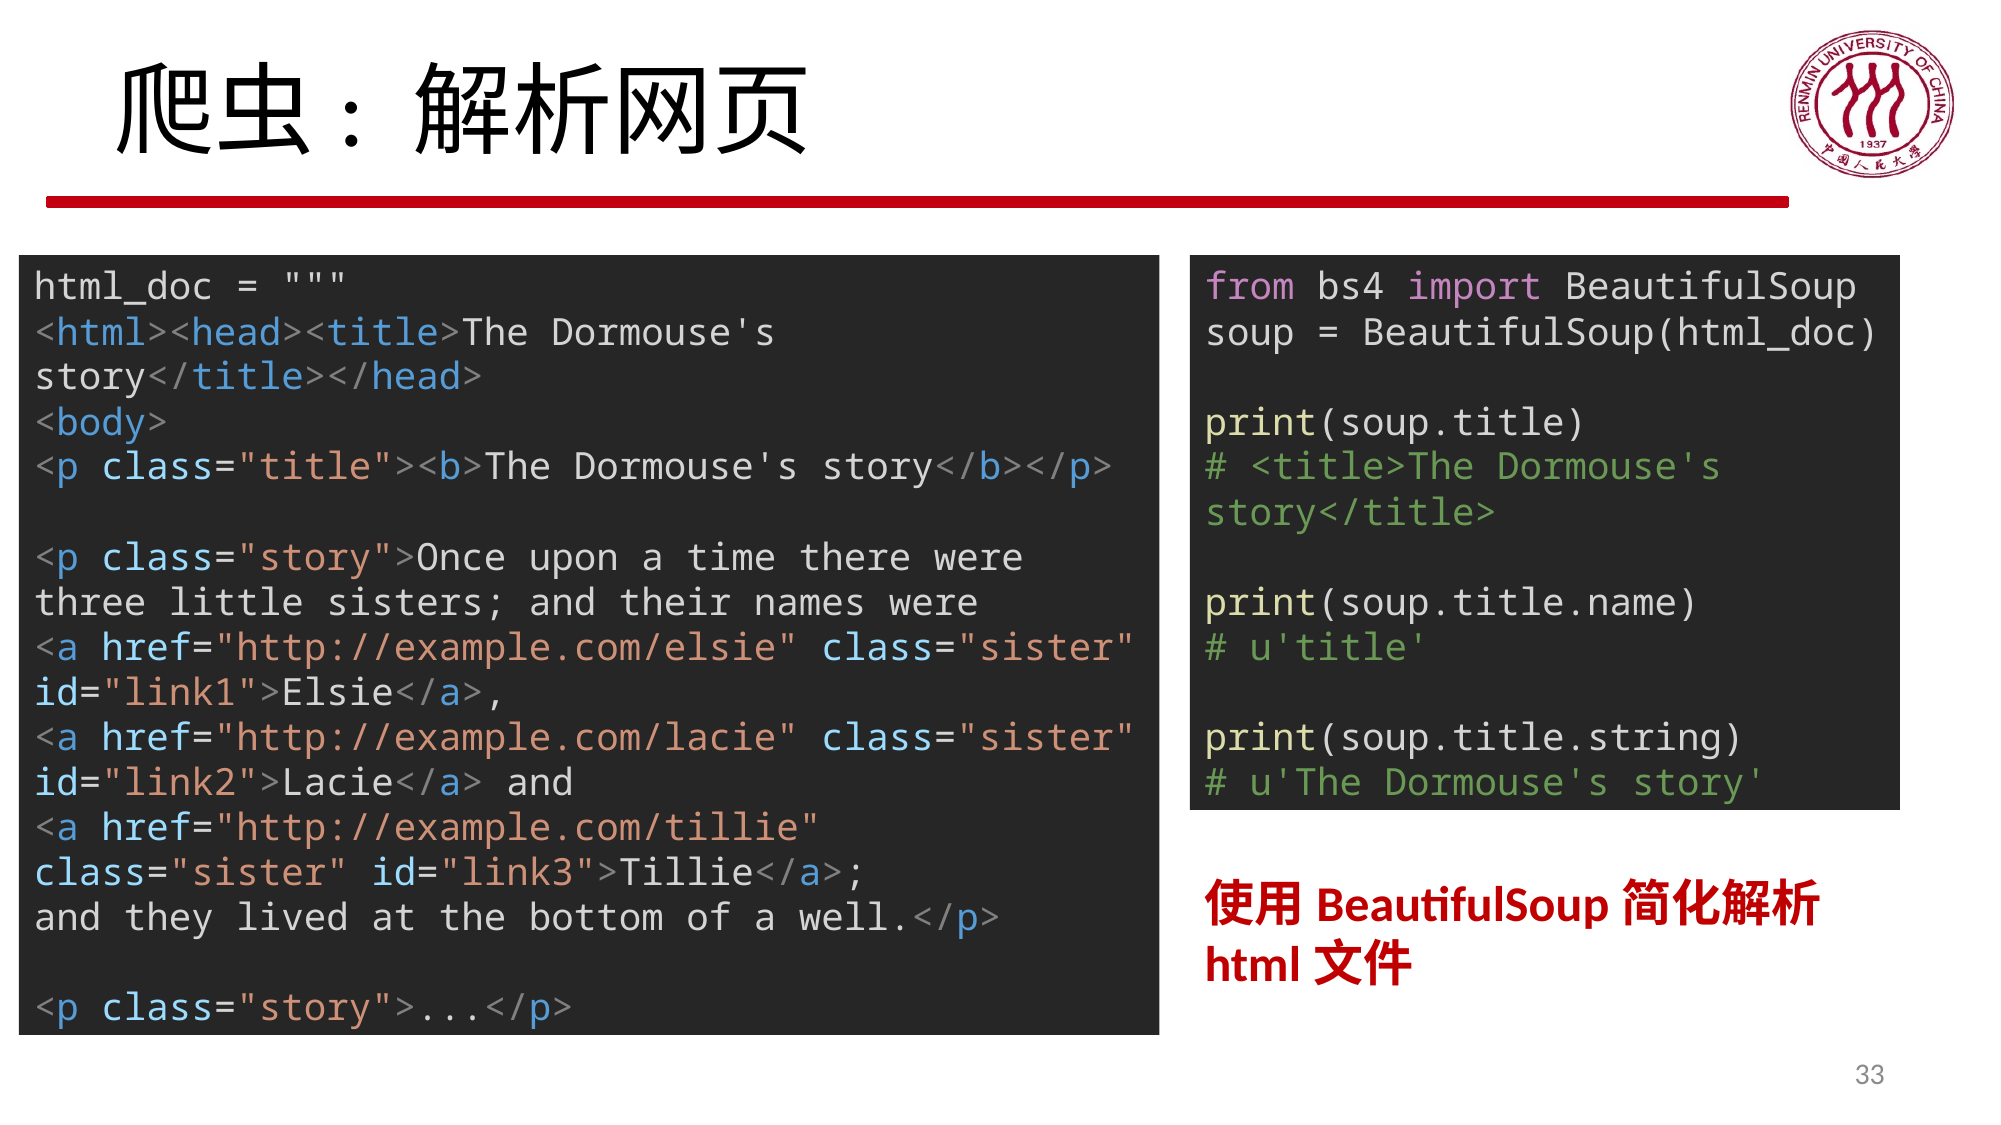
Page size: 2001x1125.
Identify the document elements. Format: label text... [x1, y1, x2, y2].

title 爬虫: 解析网页 [99, 34, 1900, 179]
text_box from bs4 import BeautifulSoup soup = BeautifulSoup(html_doc) print(soup.title) # <title>The Dormouse's story</title> print(soup.title.name) # u'title' print(soup.title.string) # u'The Dormouse's story' [1189, 255, 1900, 810]
picture [1788, 24, 1960, 179]
text_box html_doc = """ <html><head><title>The Dormouse's story</title></head> <body> <p class="title"><b>The Dormouse's story</b></p> <p class="story">Once upon a time there were three little sisters; and their names were <a href="http://example.com/elsie" class="sister" id="link1">Elsie</a>, <a href="http://example.com/lacie" class="sister" id="link2">Lacie</a> and <a href="http://example.com/tillie" class="sister" id="link3">Tillie</a>; and they lived at the bottom of a well.</p> <p class="story">...</p> [18, 255, 1160, 1035]
text_box 使用BeautifulSoup简化解析html文件 [1189, 864, 1864, 999]
slide_number 33 [1433, 1042, 1900, 1103]
